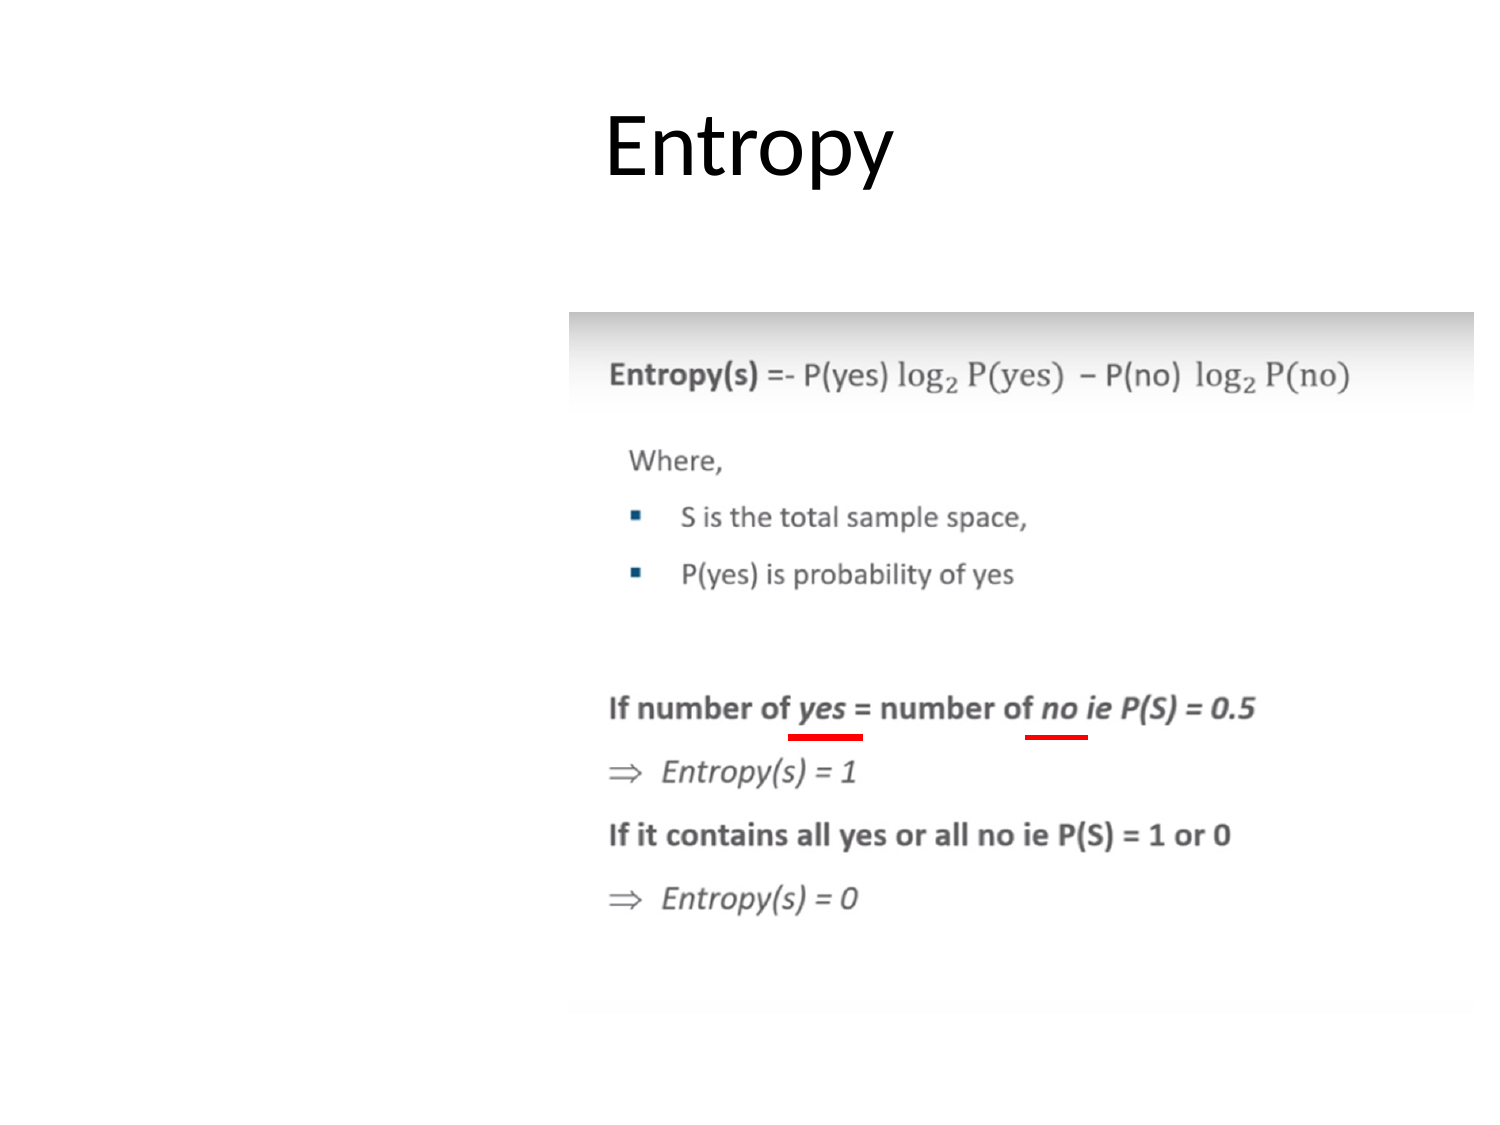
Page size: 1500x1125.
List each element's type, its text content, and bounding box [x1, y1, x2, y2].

title Entropy [75, 45, 1425, 233]
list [569, 312, 1474, 1013]
